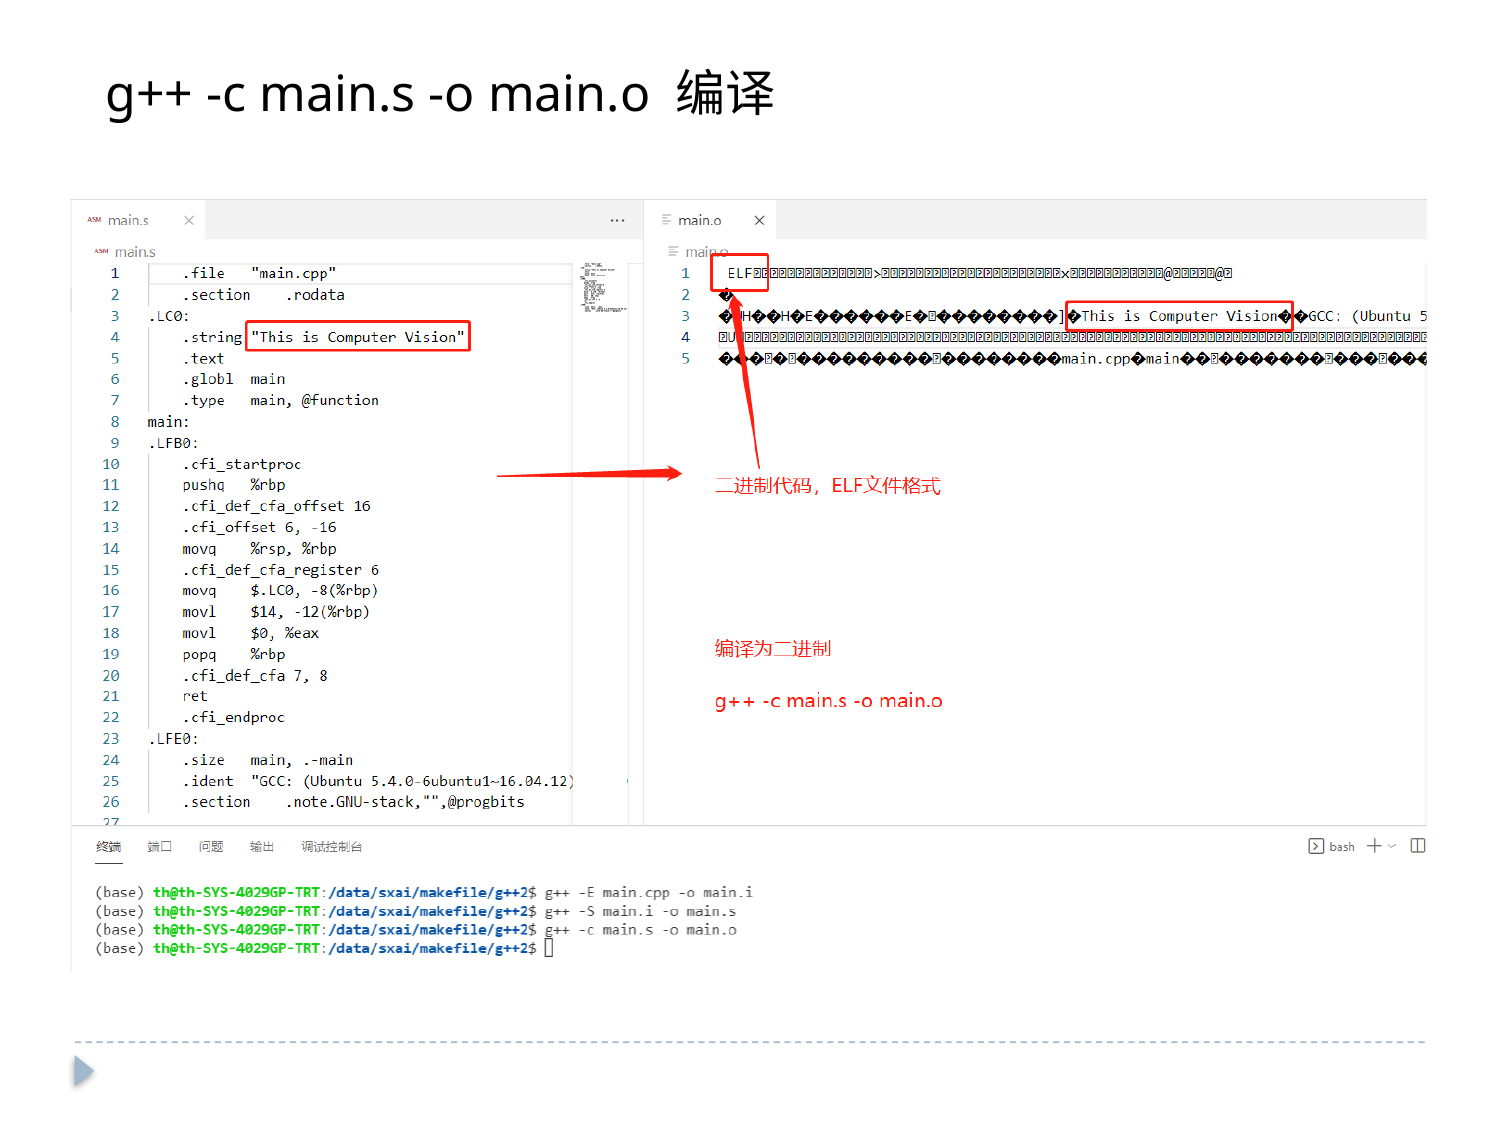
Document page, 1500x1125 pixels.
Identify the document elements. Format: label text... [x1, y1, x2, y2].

text_box g++ -c main.s -o main.o 编译 [91, 54, 791, 130]
picture [70, 198, 1427, 973]
